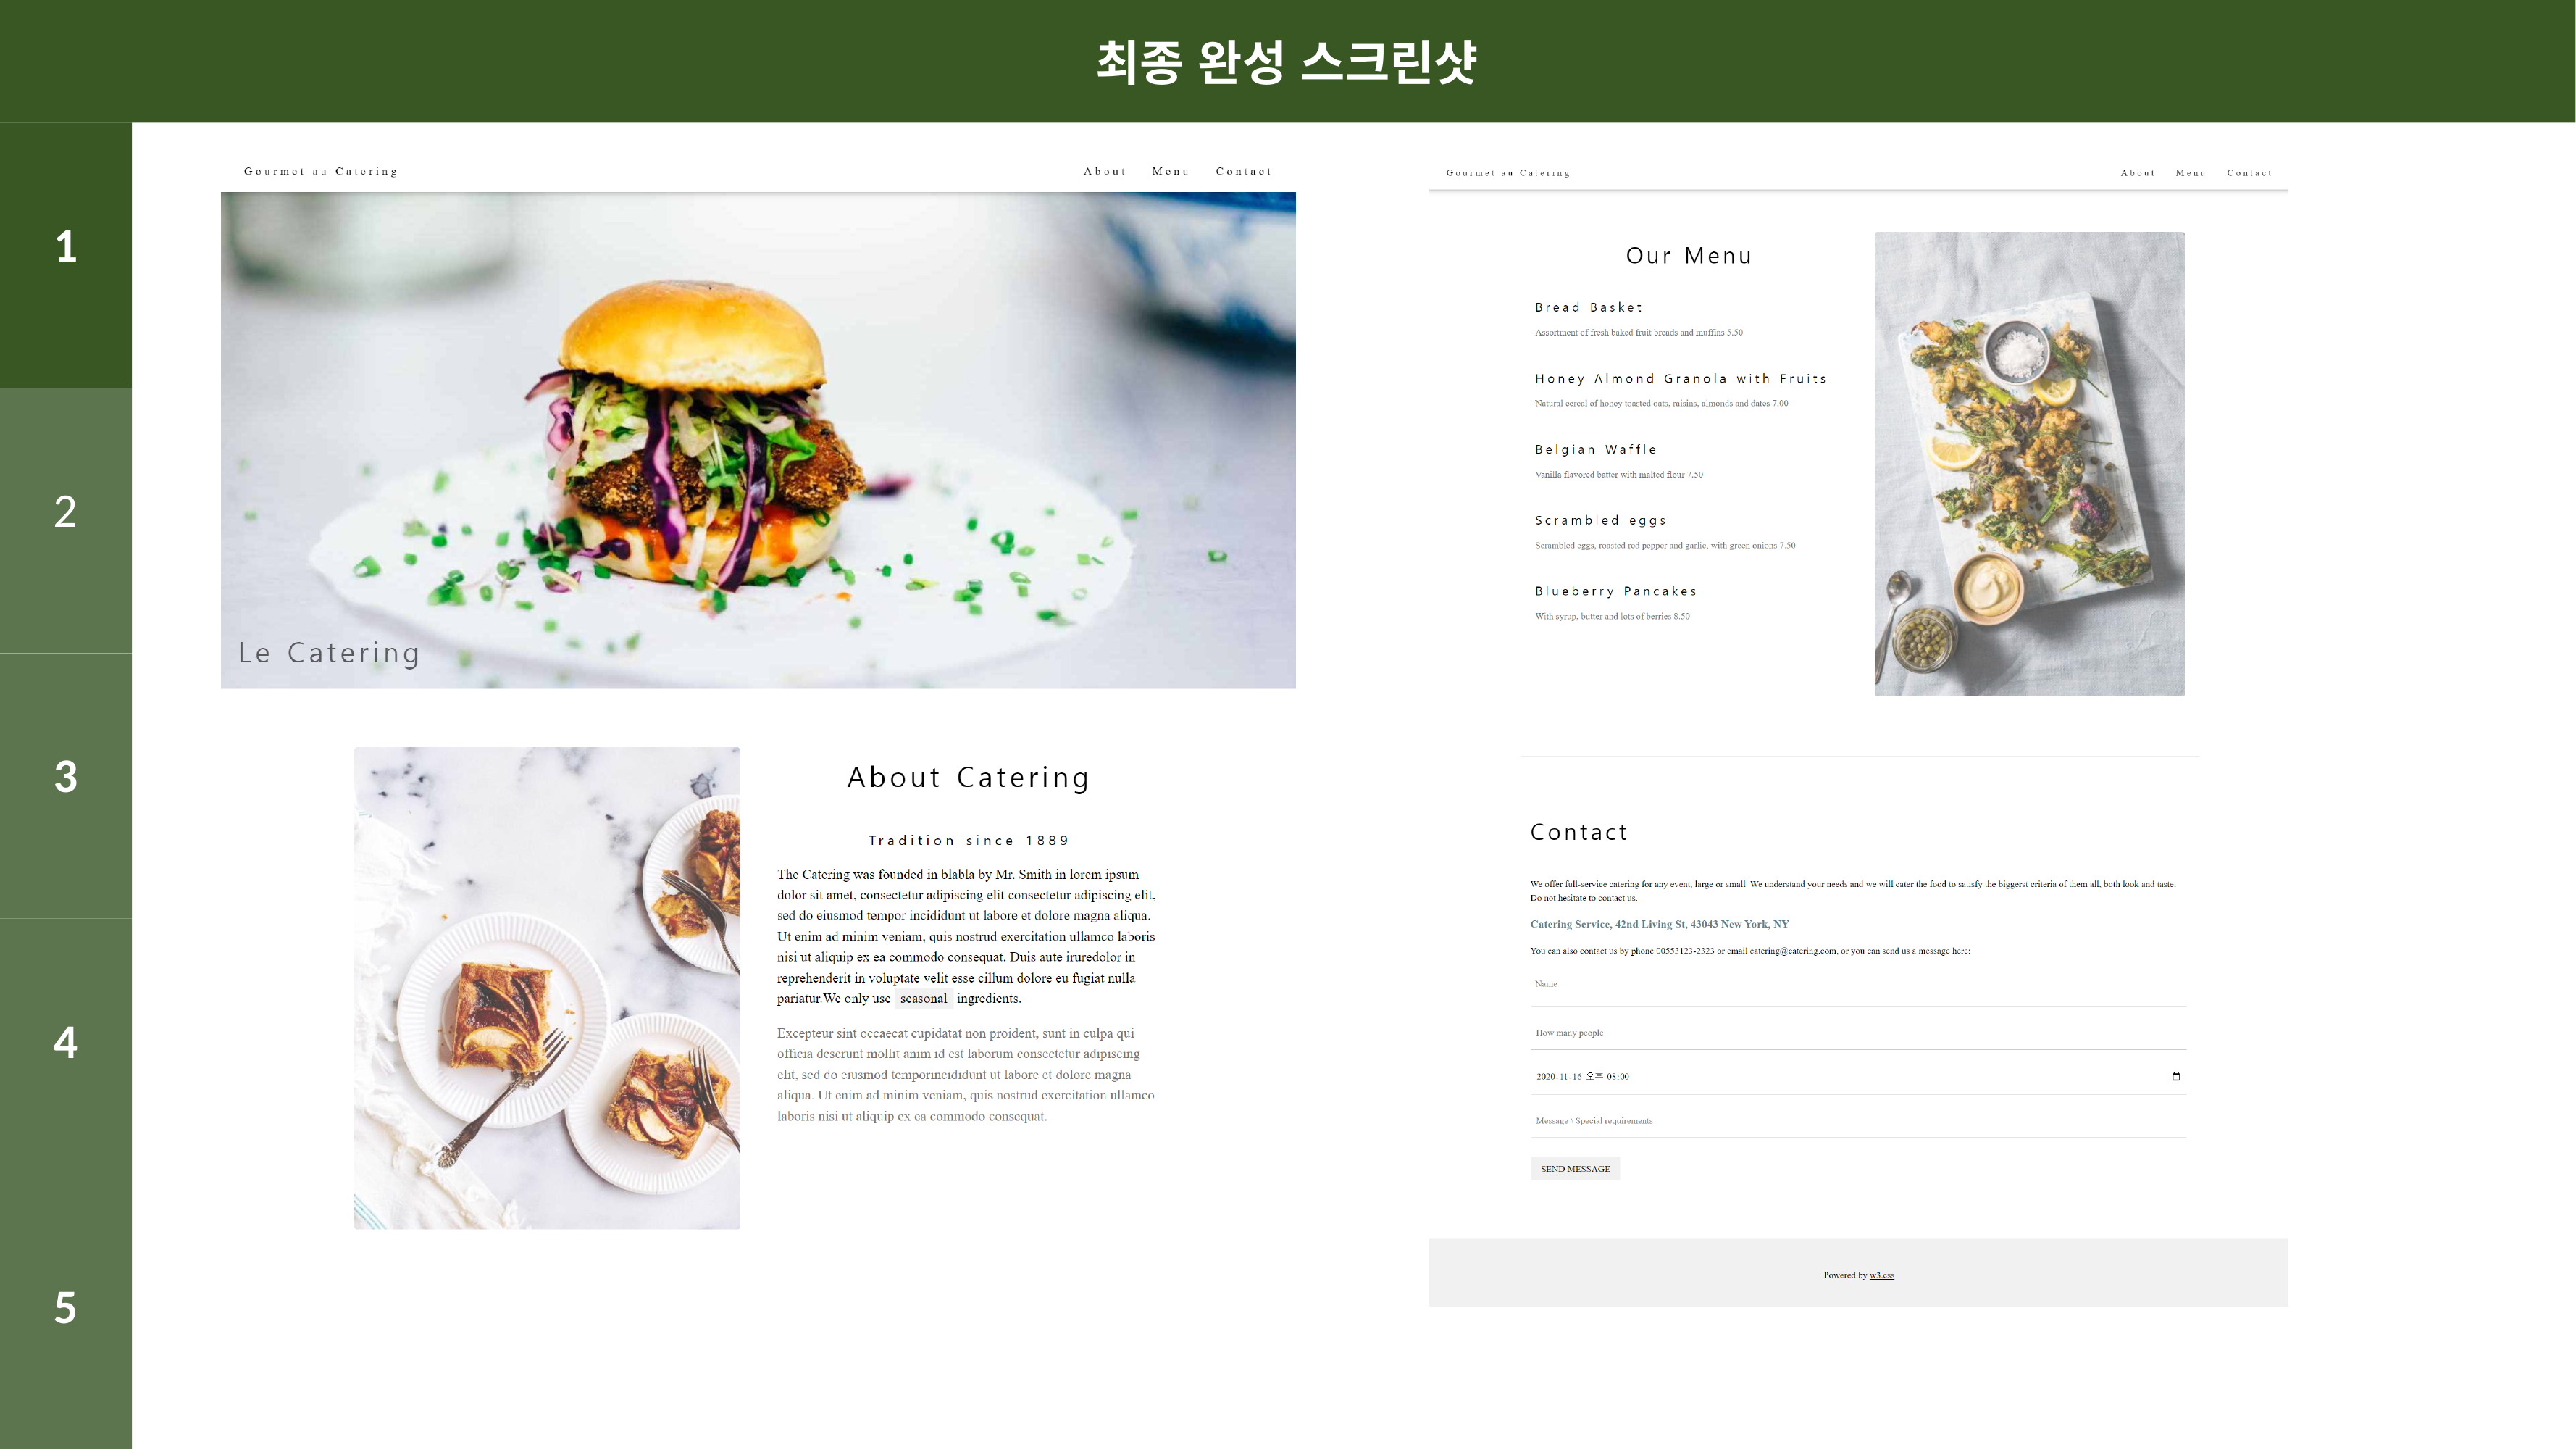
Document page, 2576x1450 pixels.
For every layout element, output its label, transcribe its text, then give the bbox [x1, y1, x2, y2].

text_box 4 [0, 920, 133, 1183]
picture [1429, 157, 2288, 1307]
text_box 2 [0, 388, 133, 653]
text_box 최종 완성 스크린샷 [0, 0, 2576, 123]
picture [221, 151, 1296, 1237]
text_box 1 [0, 123, 133, 388]
text_box 5 [0, 1183, 133, 1449]
text_box 3 [0, 653, 133, 920]
